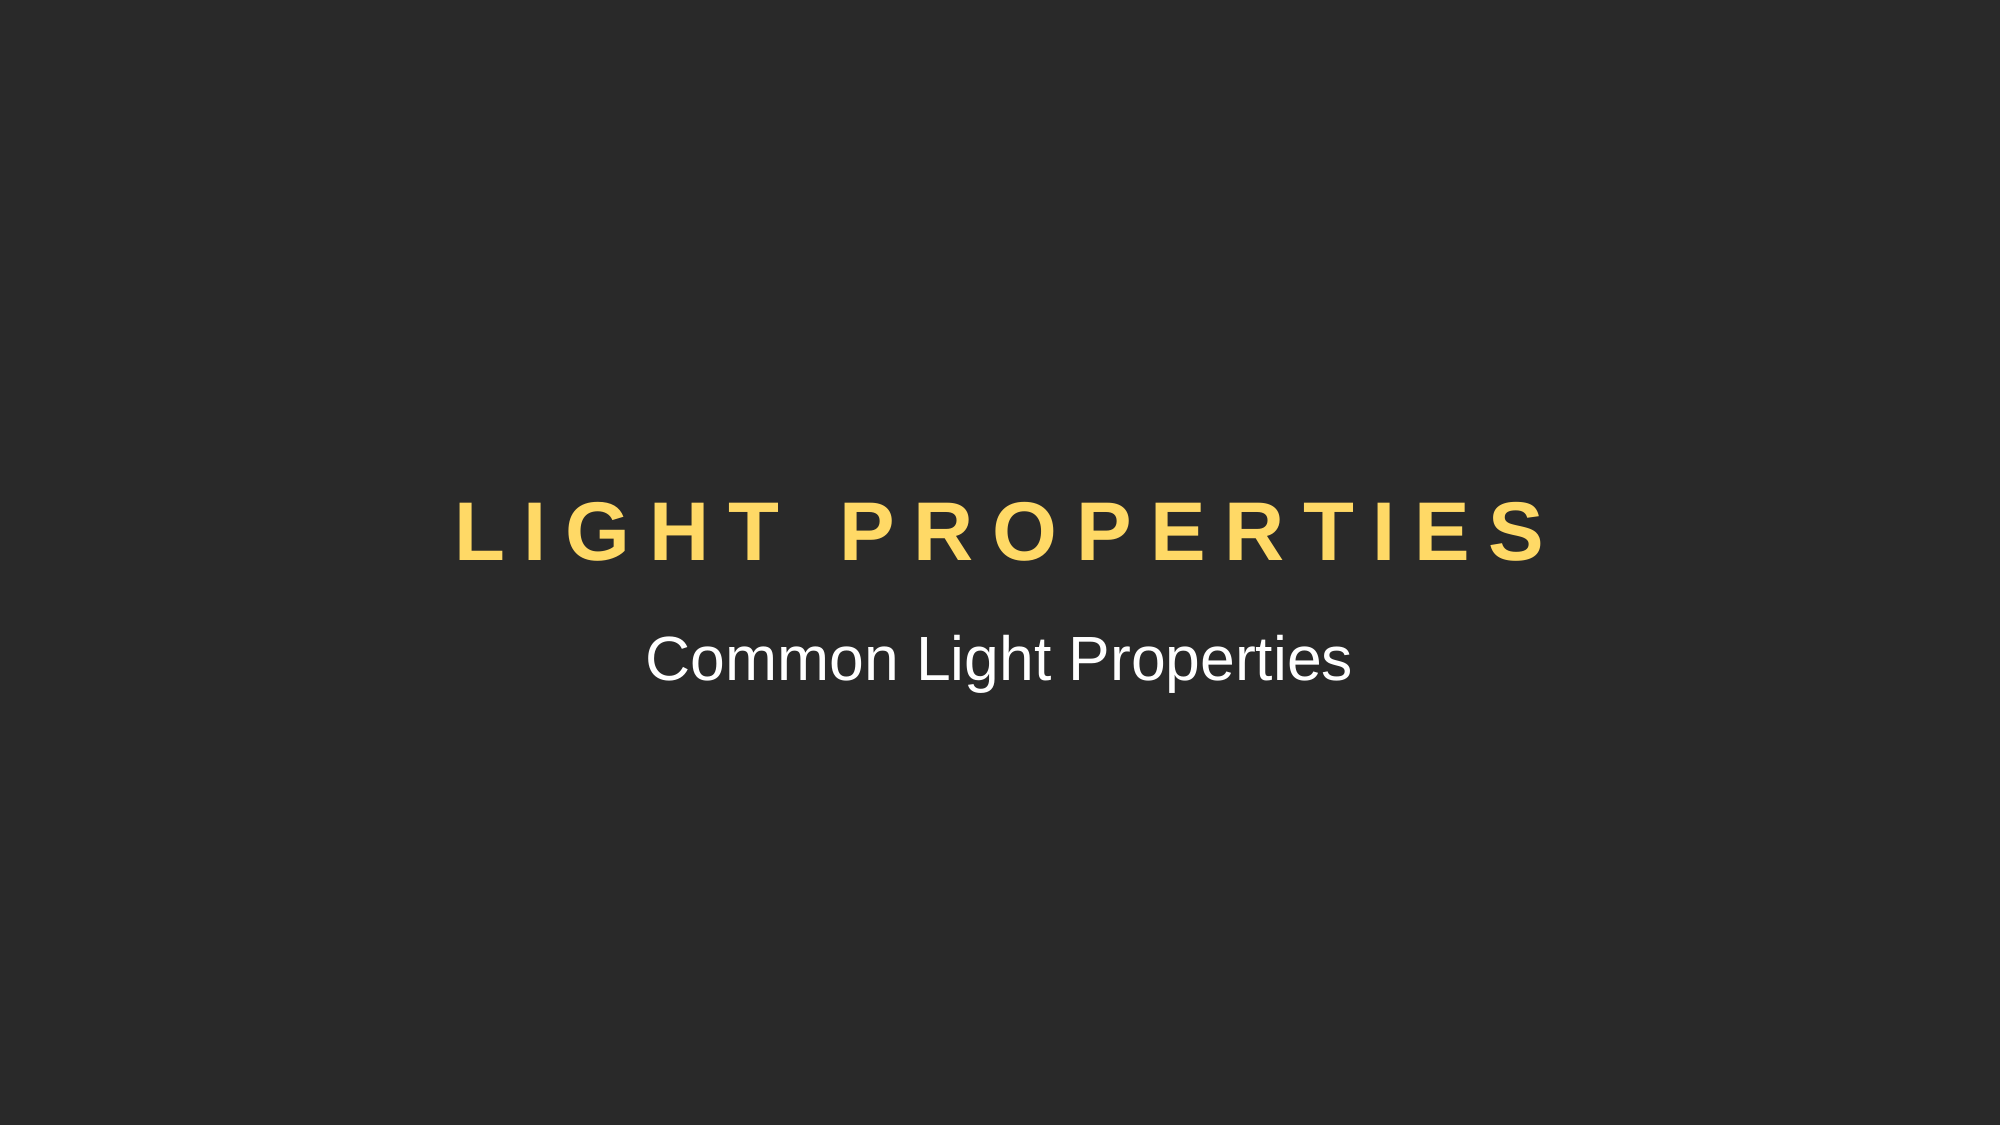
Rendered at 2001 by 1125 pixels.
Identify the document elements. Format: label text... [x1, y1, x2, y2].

list Common Light Properties [137, 619, 1863, 802]
title Light Properties [137, 368, 1863, 586]
